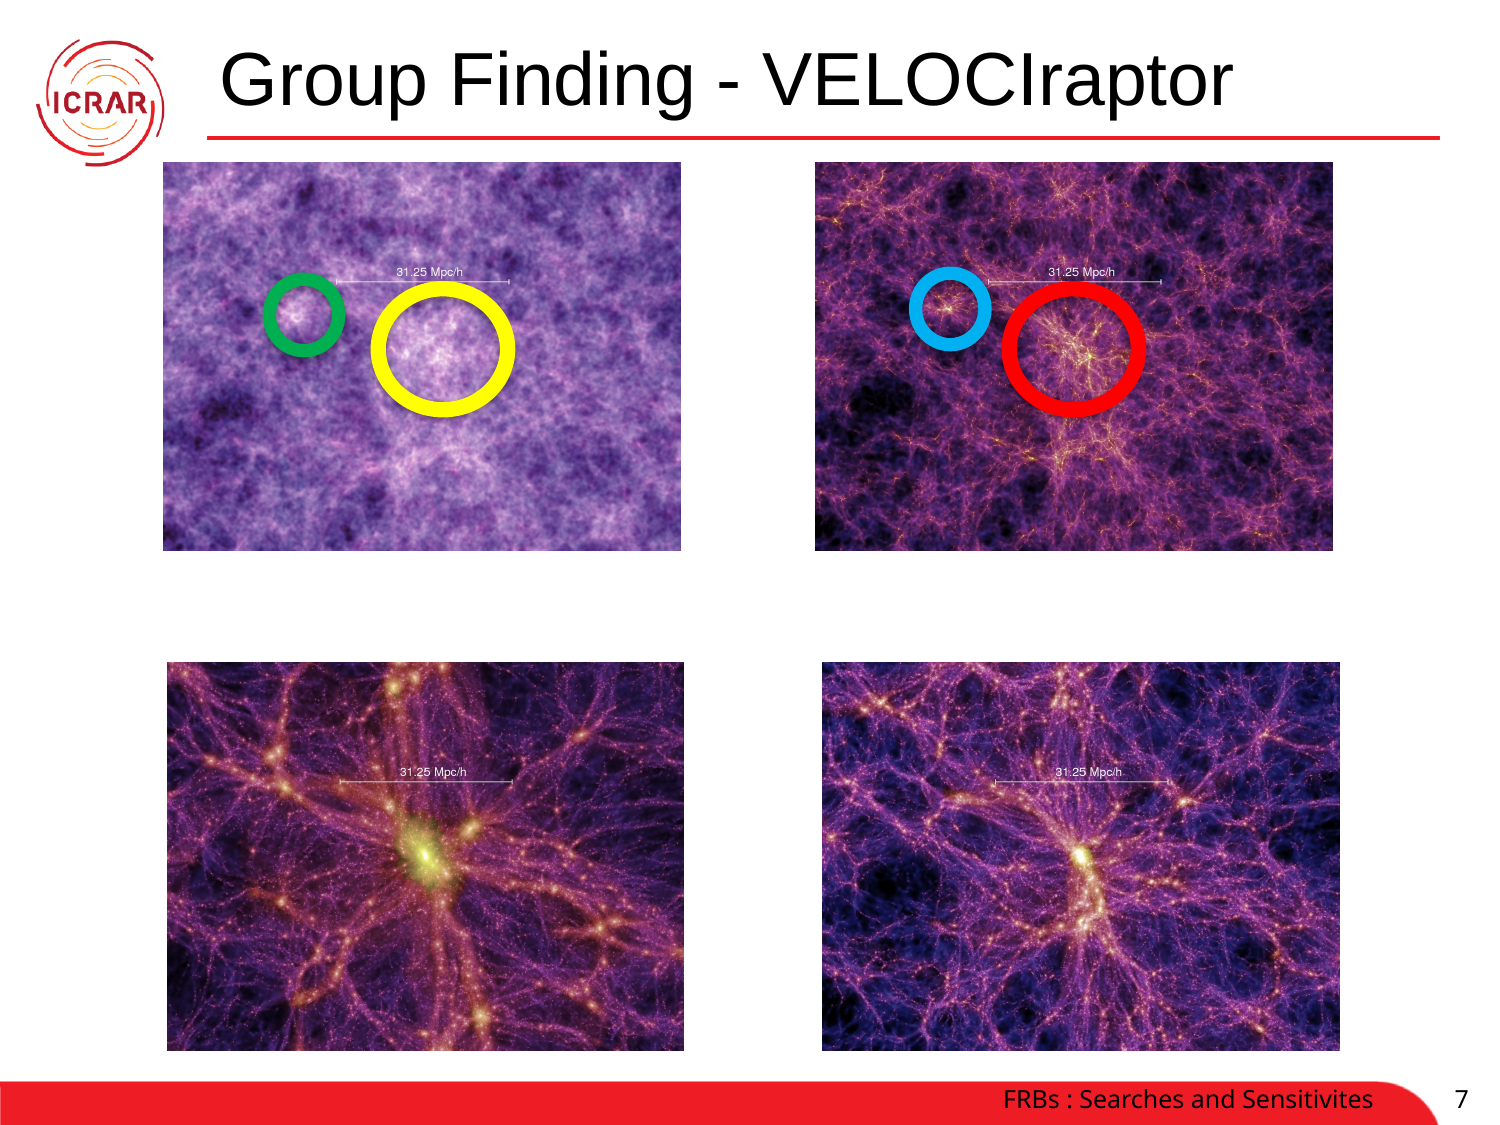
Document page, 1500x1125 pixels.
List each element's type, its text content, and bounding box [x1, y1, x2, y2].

picture [0, 0, 1500, 1125]
title Group Finding - VELOCIraptor [204, 21, 1464, 129]
slide_number 7 [1425, 1078, 1499, 1123]
footer FRBs : Searches and Sensitivites [546, 1078, 1390, 1123]
